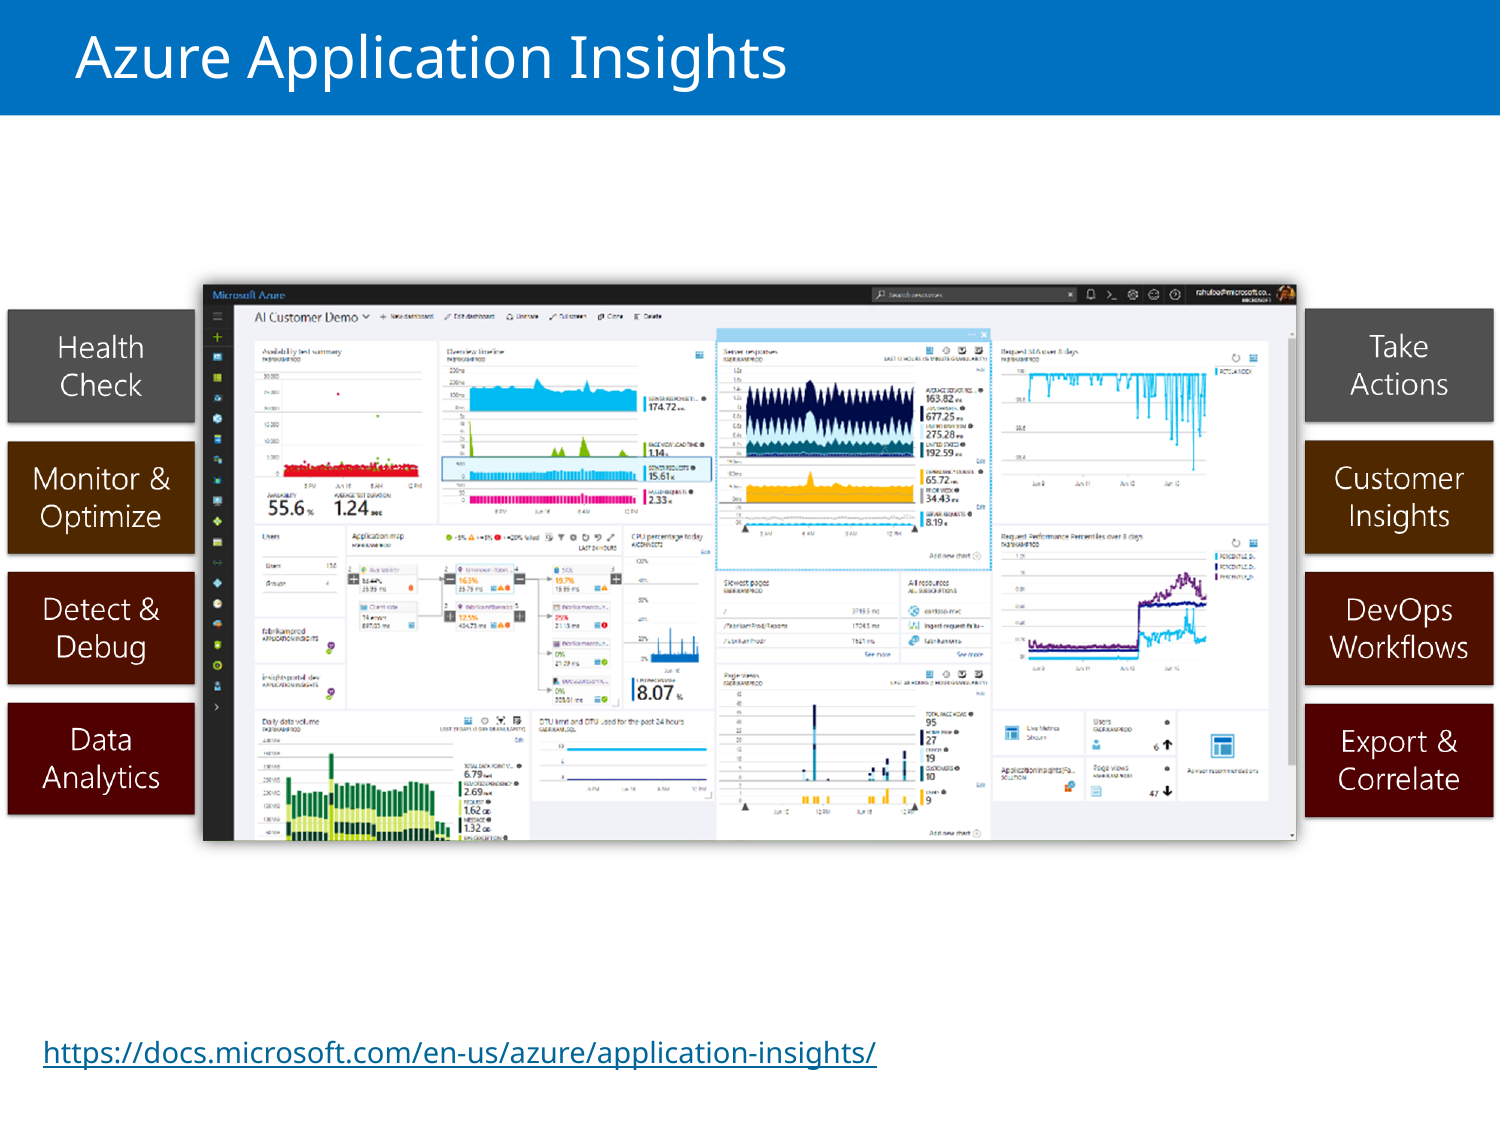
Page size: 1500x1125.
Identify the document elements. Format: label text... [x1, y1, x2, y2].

title Azure Application Insights [75, 0, 1351, 122]
list https://docs.microsoft.com/en-us/azure/application-insights/ [42, 1034, 1450, 1103]
picture [0, 260, 1500, 865]
